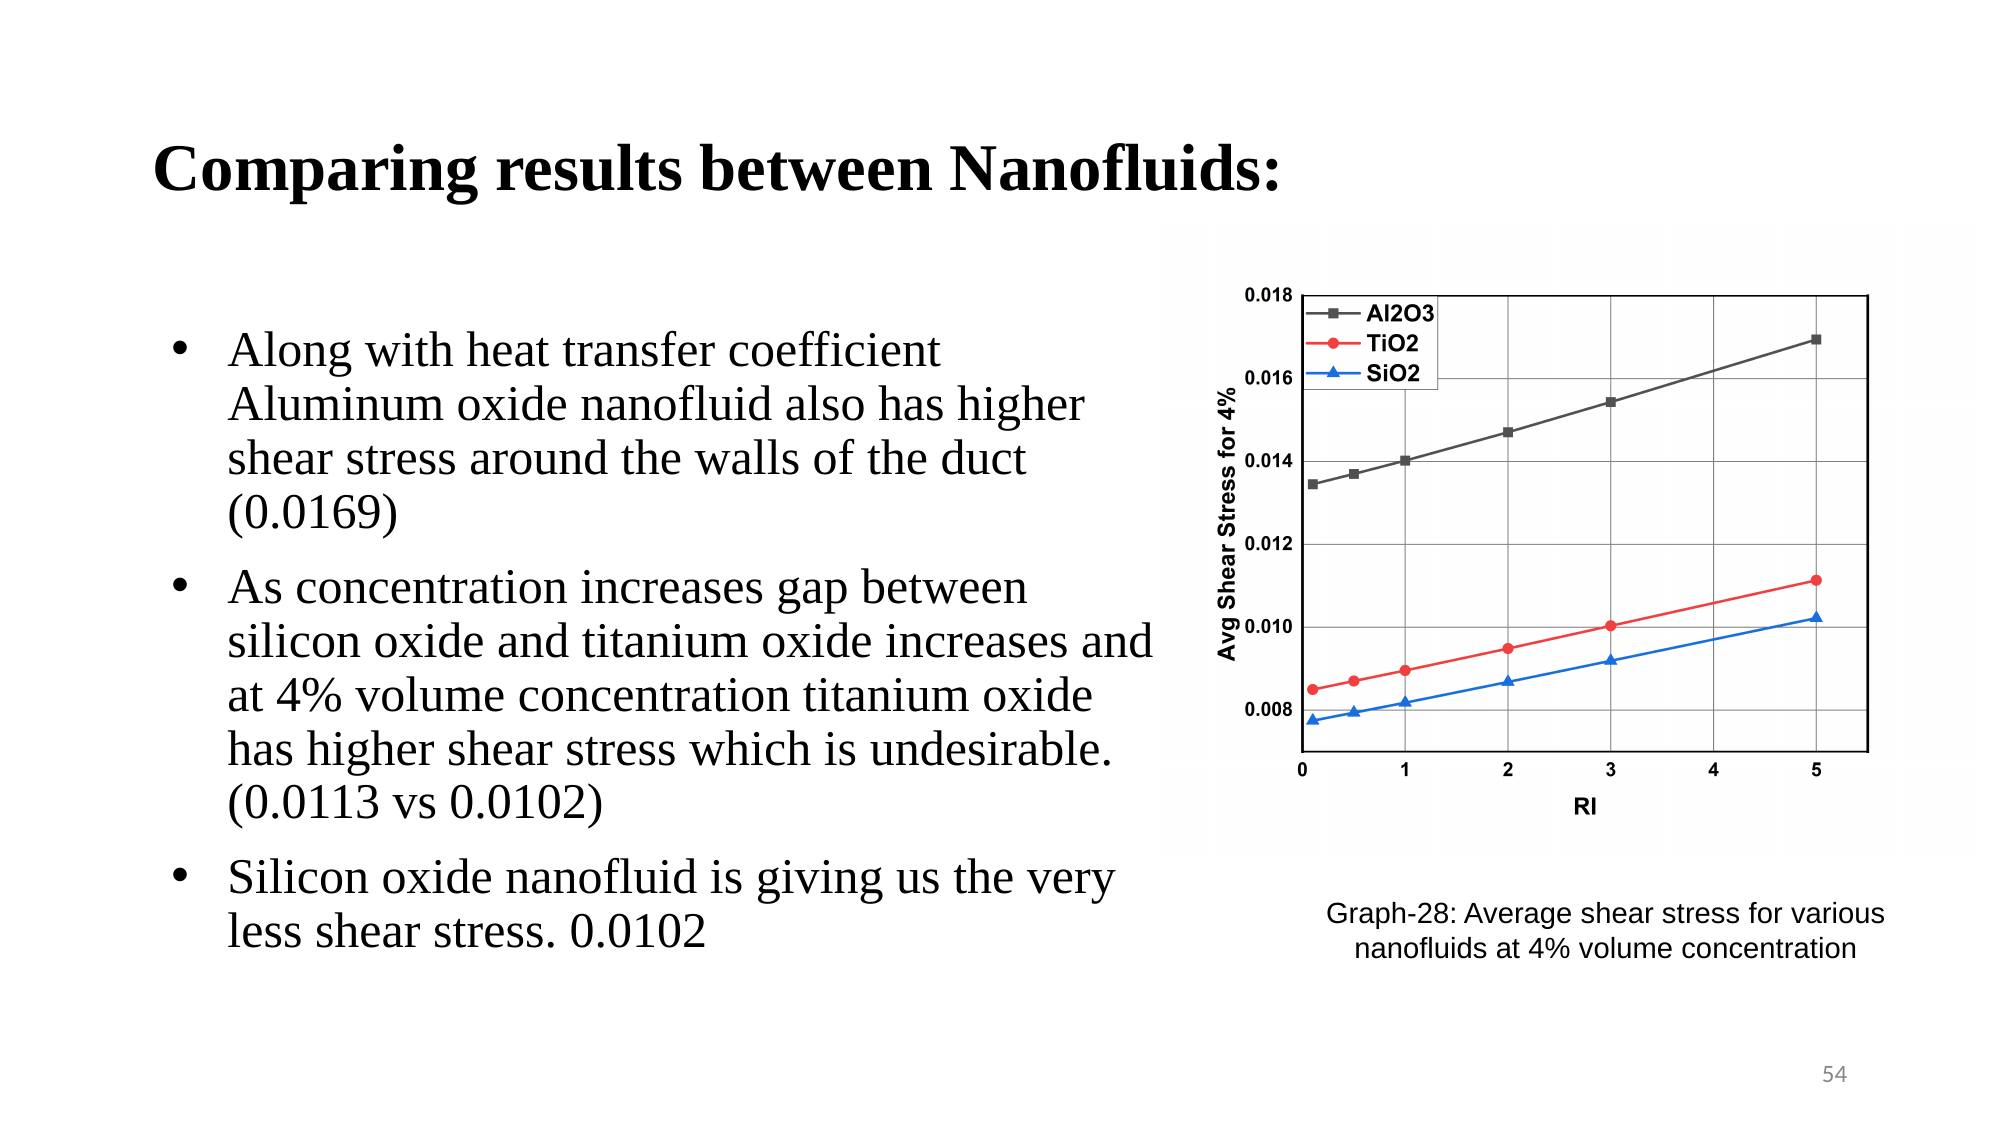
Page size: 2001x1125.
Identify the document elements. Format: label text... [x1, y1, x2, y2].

text_box Graph-28: Average shear stress for various nanofluids at 4% volume concentration [1260, 887, 1952, 1007]
slide_number 54 [1412, 1042, 1863, 1103]
picture [1154, 222, 1983, 857]
title Comparing results between Nanofluids: [137, 59, 1863, 278]
list Along with heat transfer coefficient Aluminum oxide nanofluid also has higher shear stress around the walls of the duct (0.0169) As concentration increases gap between silicon oxide and titanium oxide increases and at 4% volume concentration titanium oxide has higher shear stress which is undesirable.(0.0113 vs 0.0102) Silicon oxide nanofluid is giving us the very less shear stress. 0.0102 [137, 315, 1173, 1103]
